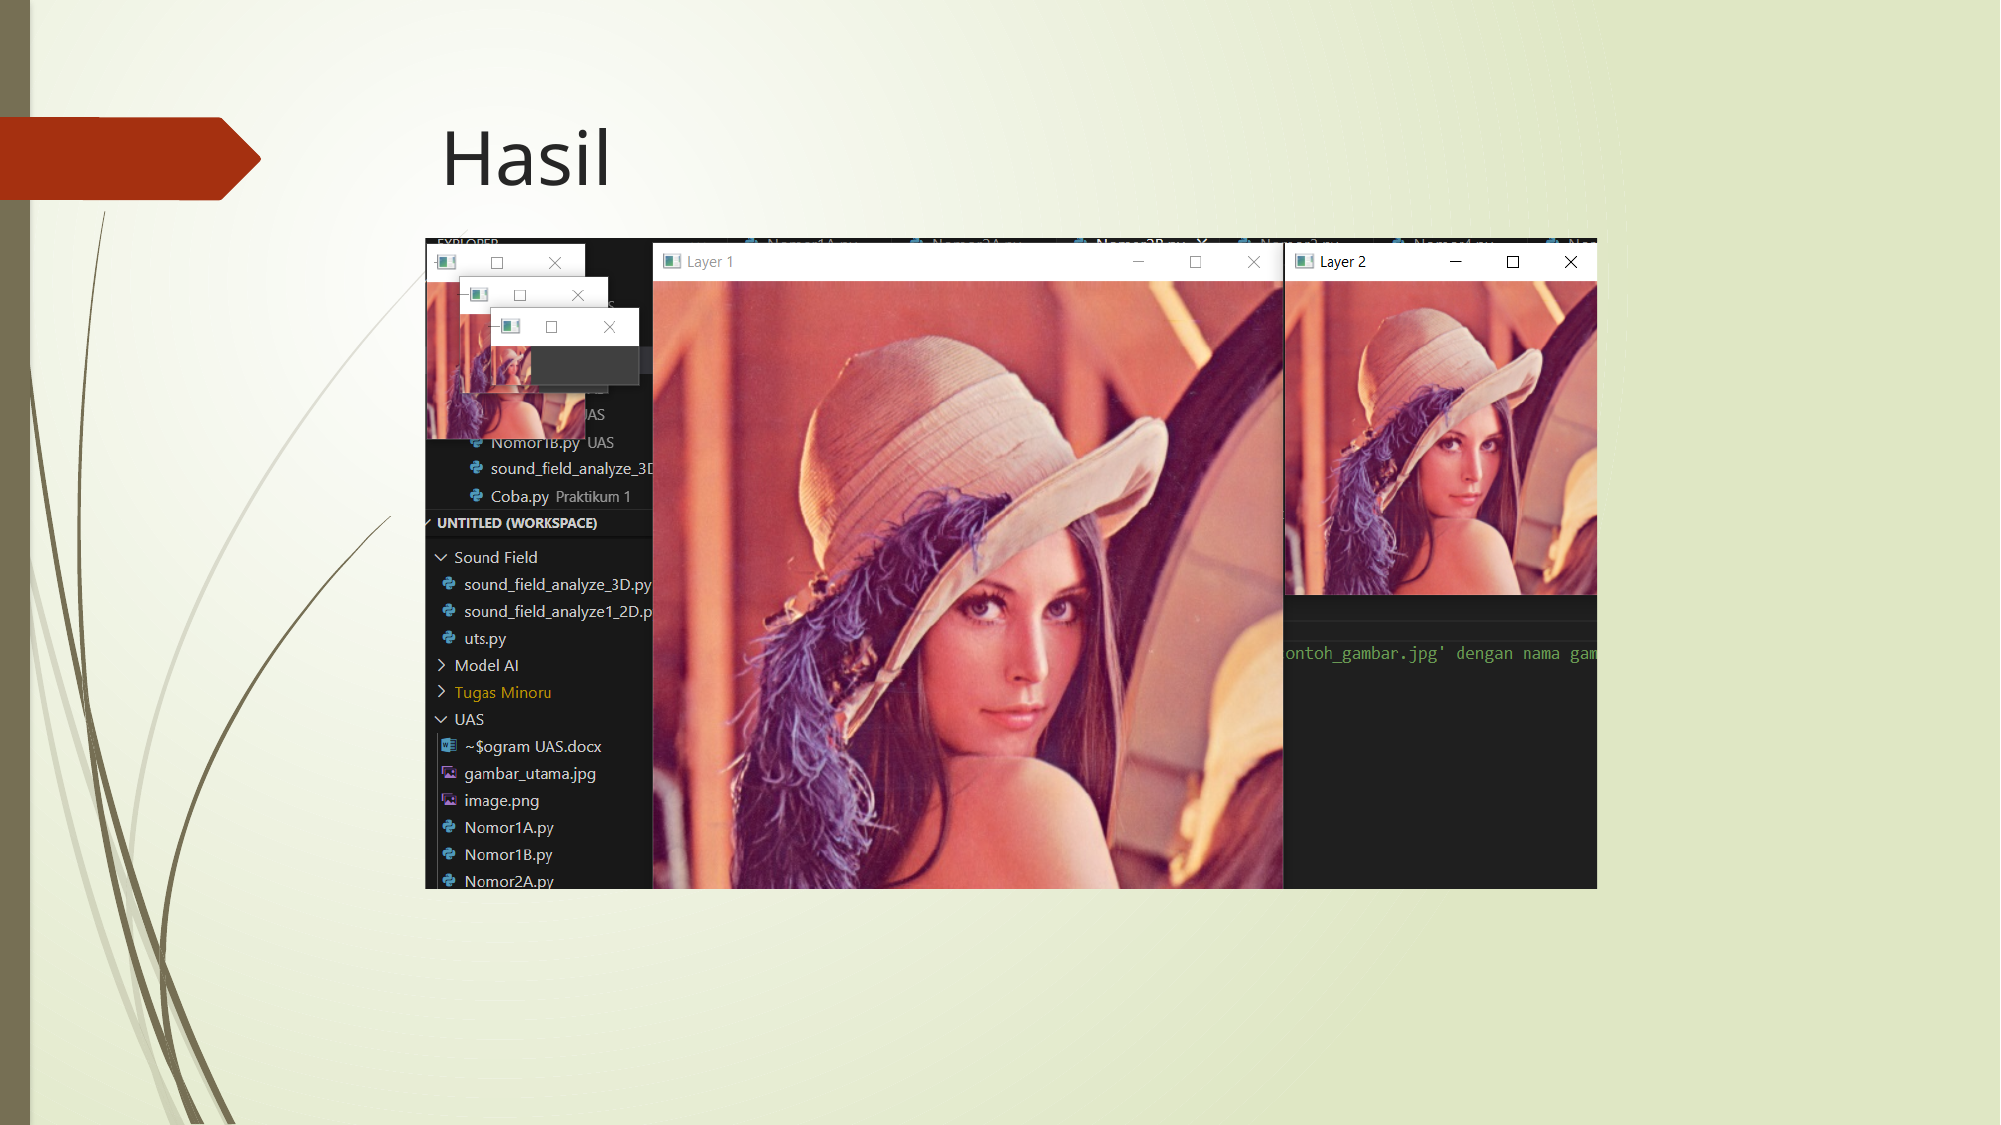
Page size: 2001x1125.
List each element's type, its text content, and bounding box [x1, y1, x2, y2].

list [425, 238, 1598, 889]
title Hasil [425, 102, 1888, 313]
